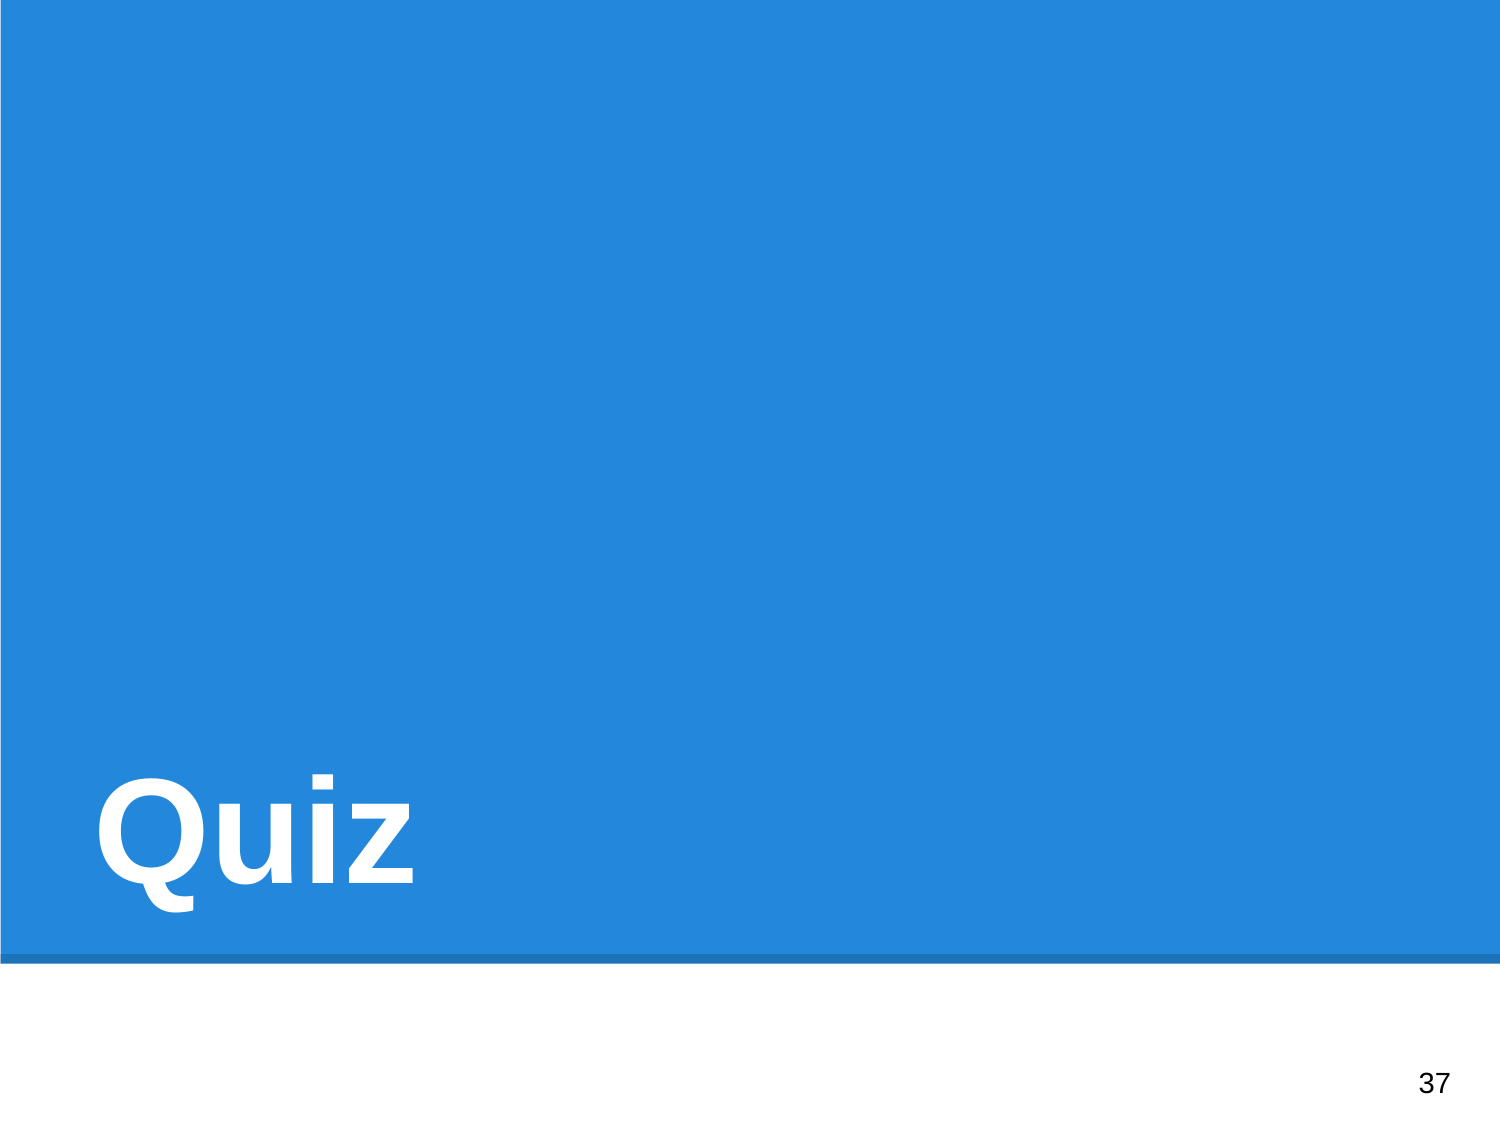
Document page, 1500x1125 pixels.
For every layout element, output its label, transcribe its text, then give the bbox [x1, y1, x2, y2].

title Quiz [78, 740, 1279, 929]
slide_number ‹#› [1403, 1038, 1494, 1125]
